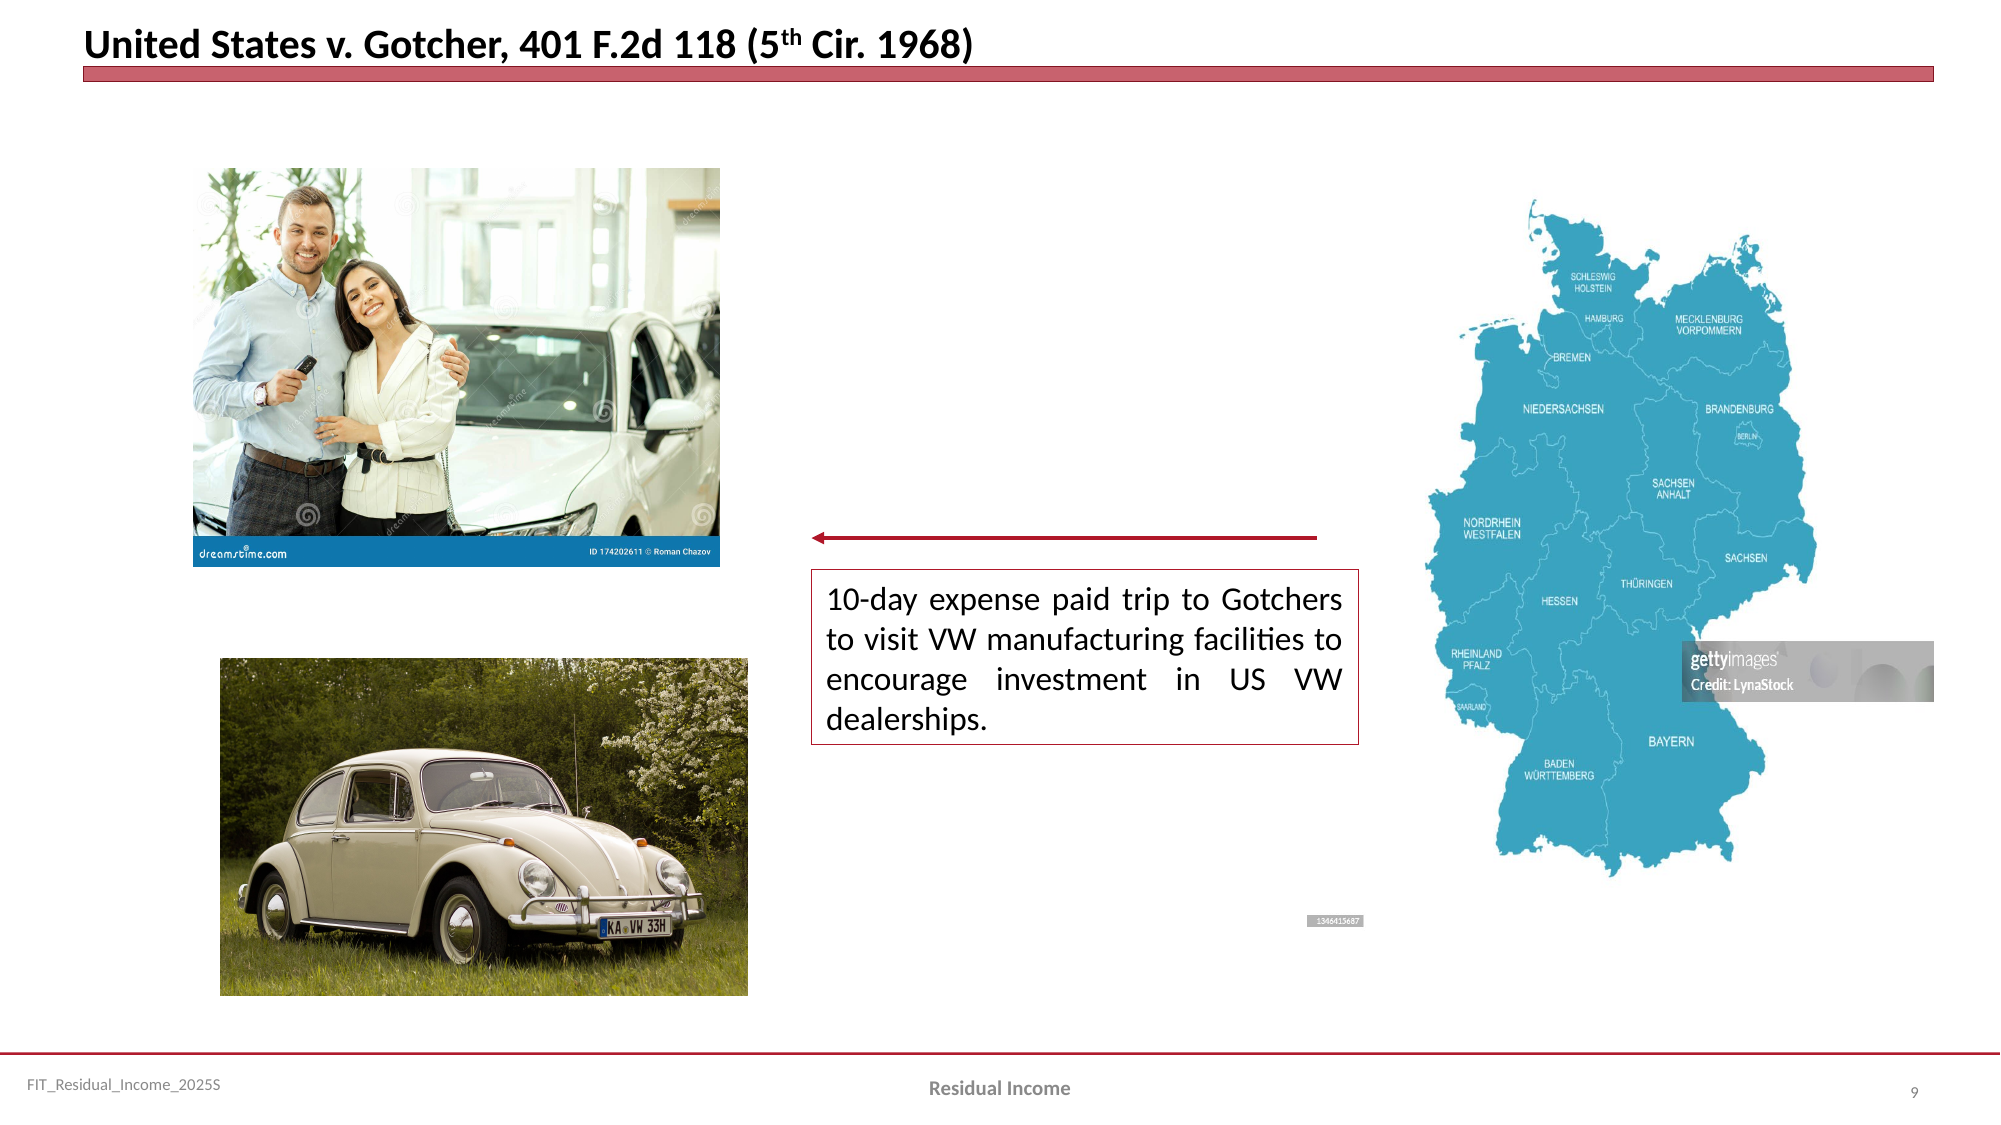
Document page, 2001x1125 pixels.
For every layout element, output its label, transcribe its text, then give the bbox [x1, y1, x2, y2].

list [1306, 139, 1935, 937]
title United States v. Gotcher, 401 F.2d 118 (5th Cir. 1968) [83, 6, 1935, 67]
footer Residual Income [683, 1056, 1317, 1117]
text_box 10-day expense paid trip to Gotchers to visit VW manufacturing facilities to encourage investment in US VW dealerships. [811, 569, 1301, 745]
picture [192, 168, 721, 568]
slide_number 9 [1834, 1061, 1934, 1122]
picture [220, 657, 748, 996]
